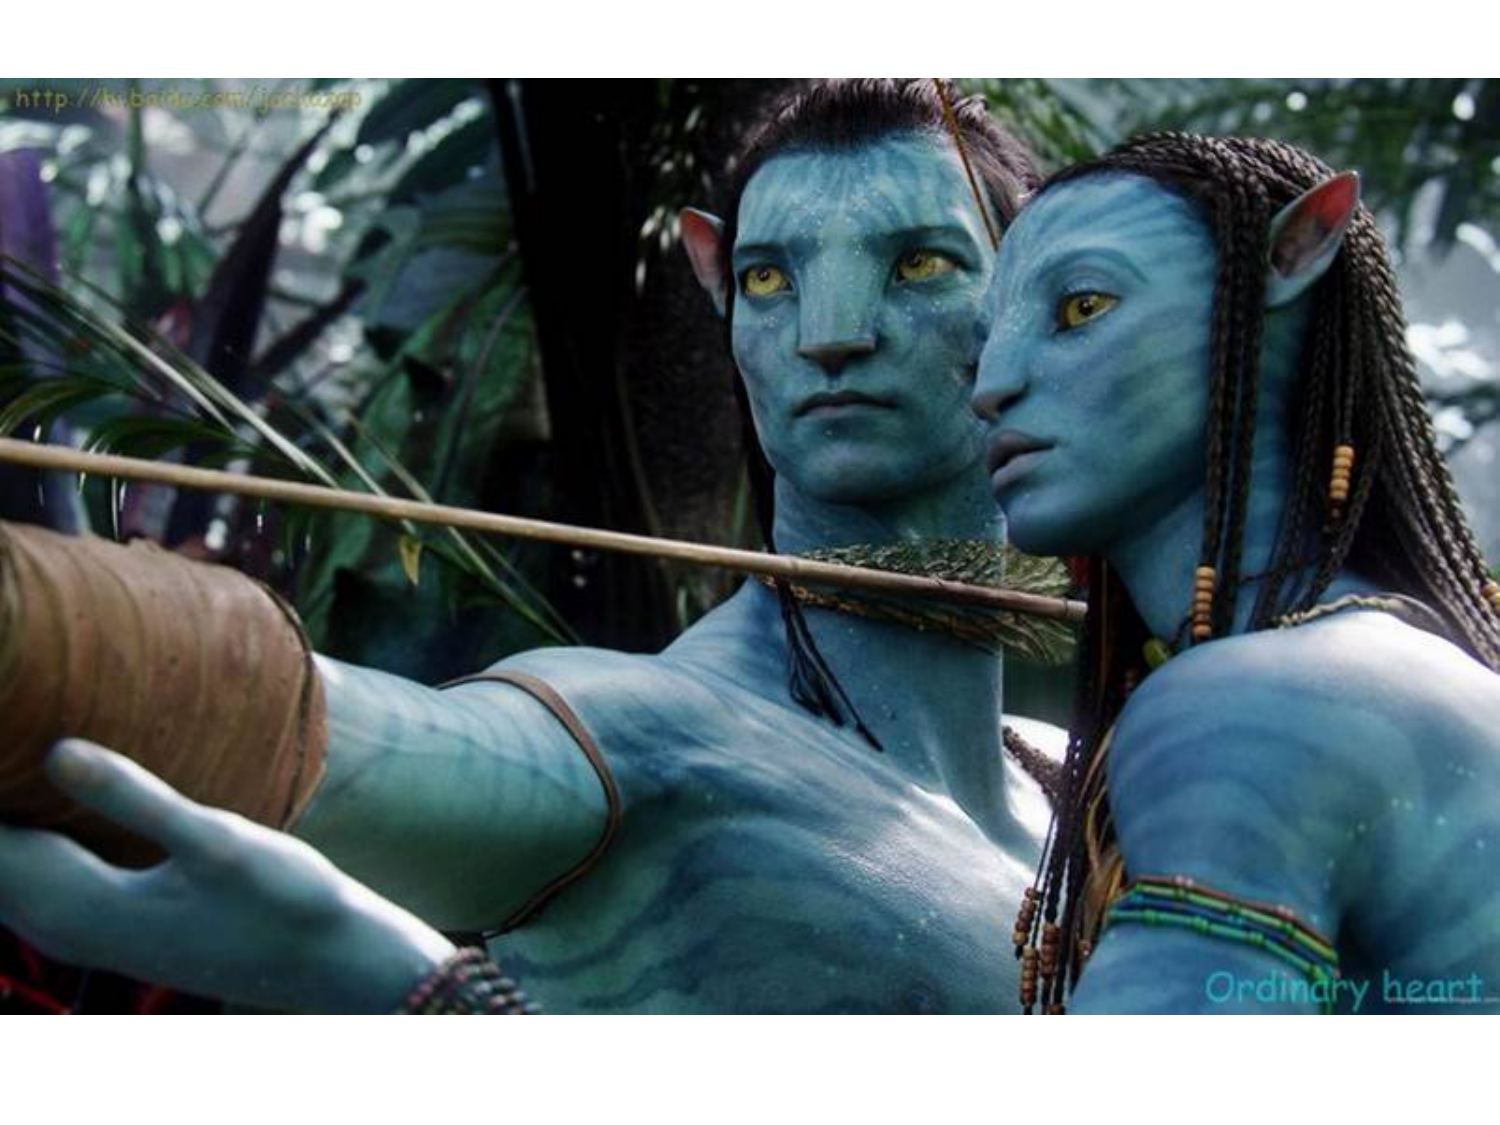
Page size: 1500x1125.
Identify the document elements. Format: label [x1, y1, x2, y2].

picture [0, 77, 1500, 1016]
